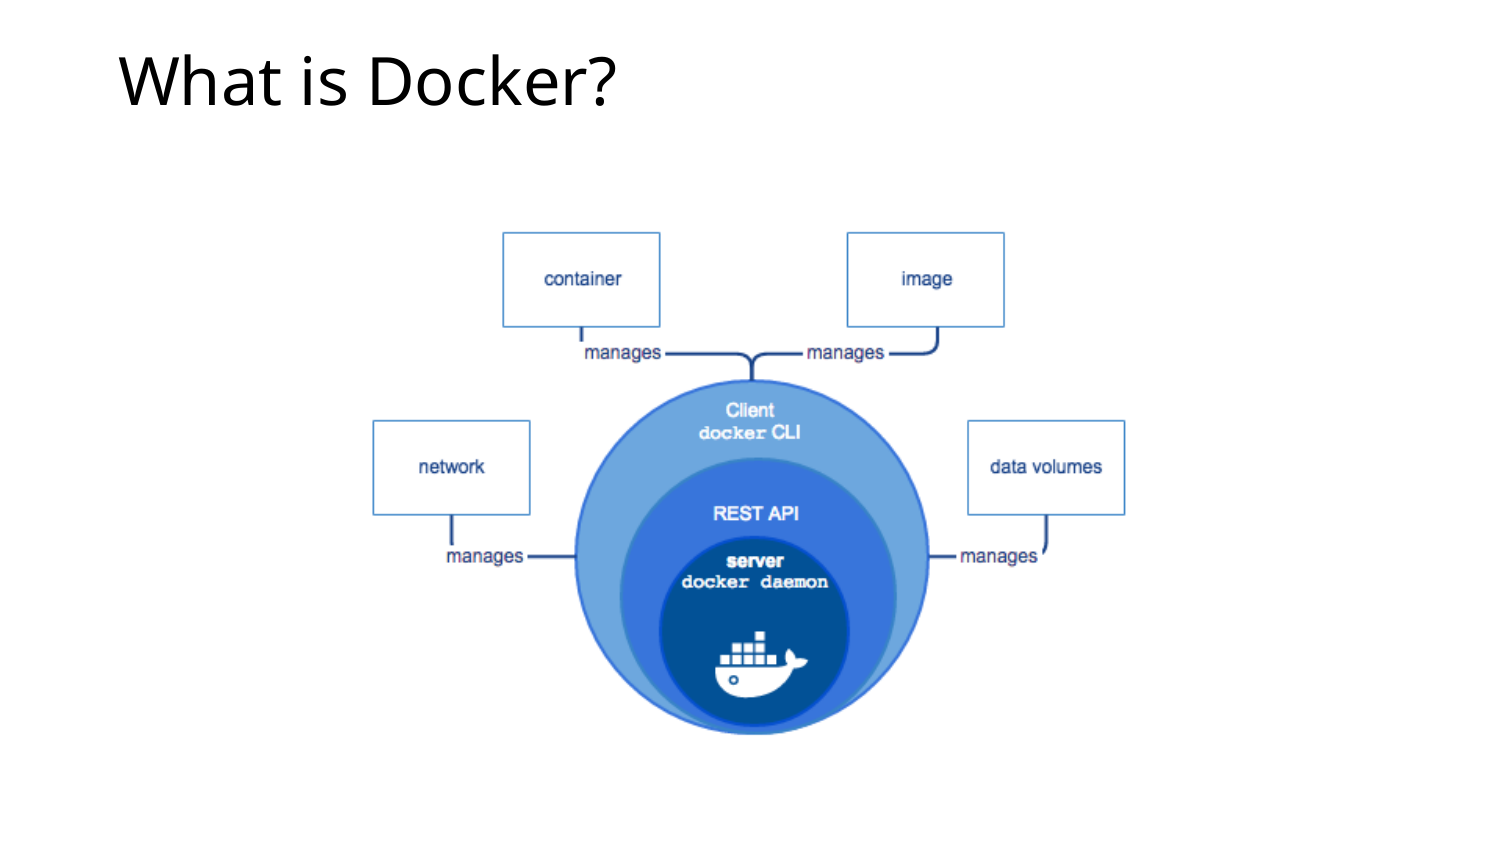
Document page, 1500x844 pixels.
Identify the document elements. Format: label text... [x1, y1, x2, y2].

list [365, 165, 1135, 768]
title What is Docker? [103, 25, 1397, 143]
